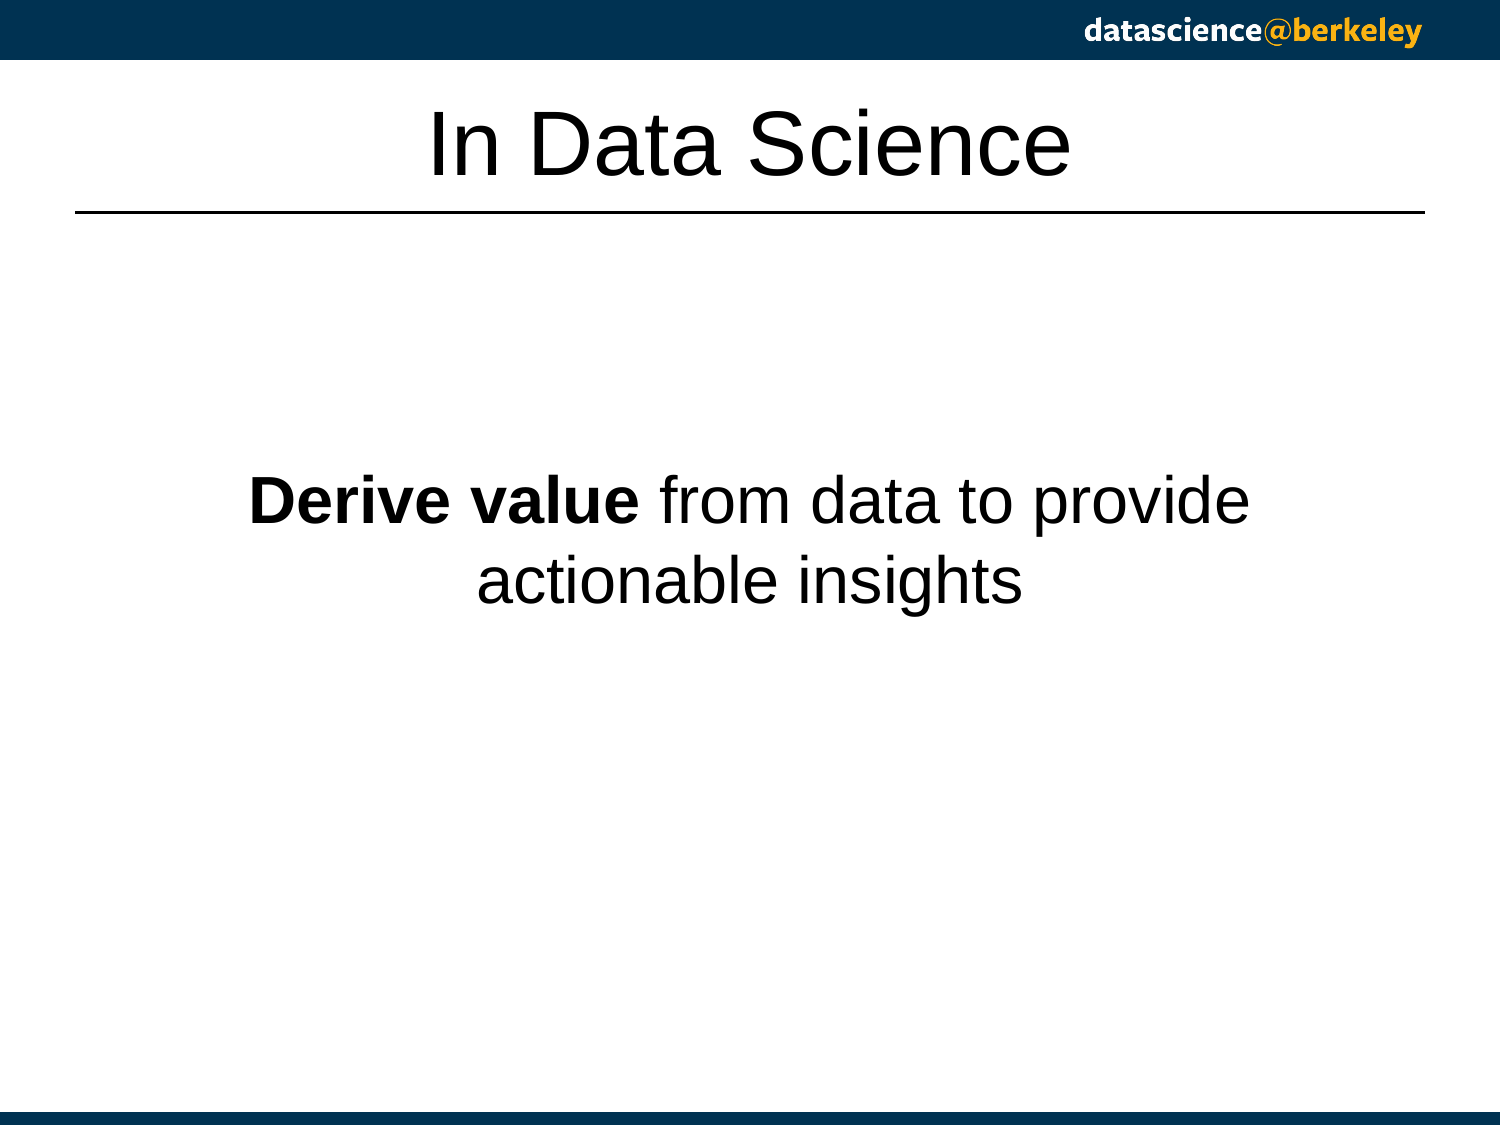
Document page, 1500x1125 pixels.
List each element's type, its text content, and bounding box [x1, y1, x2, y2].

title In Data Science [75, 45, 1425, 233]
picture [1079, 10, 1431, 52]
list Derive value from data to provide actionable insights [75, 262, 1425, 1005]
